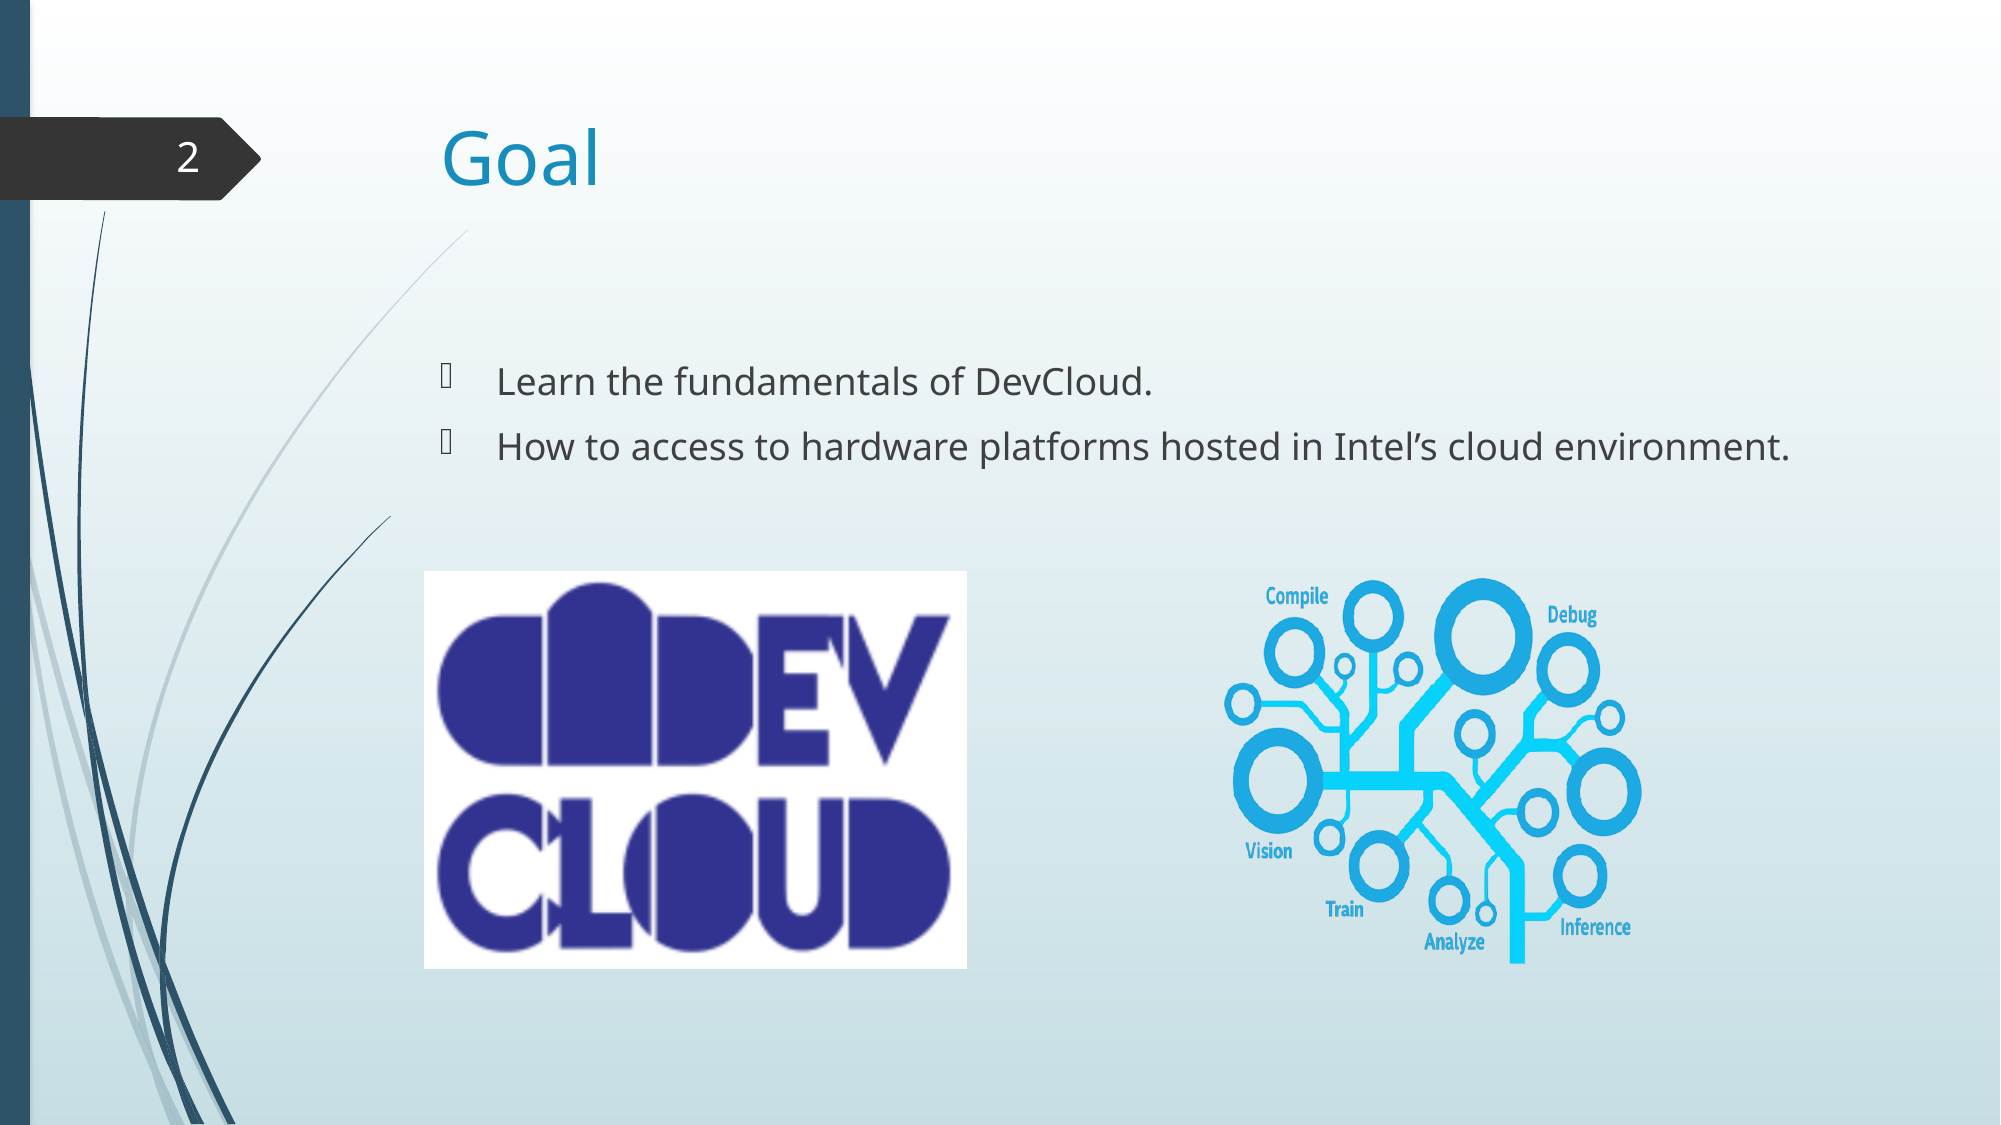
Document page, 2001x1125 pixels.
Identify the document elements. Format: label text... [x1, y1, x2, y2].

slide_number 2 [87, 129, 216, 190]
picture [424, 571, 968, 969]
title Goal [425, 102, 1888, 313]
list Learn the fundamentals of DevCloud. How to access to hardware platforms hosted in Intel’s cloud environment. [424, 350, 1888, 970]
picture [1131, 571, 1733, 969]
